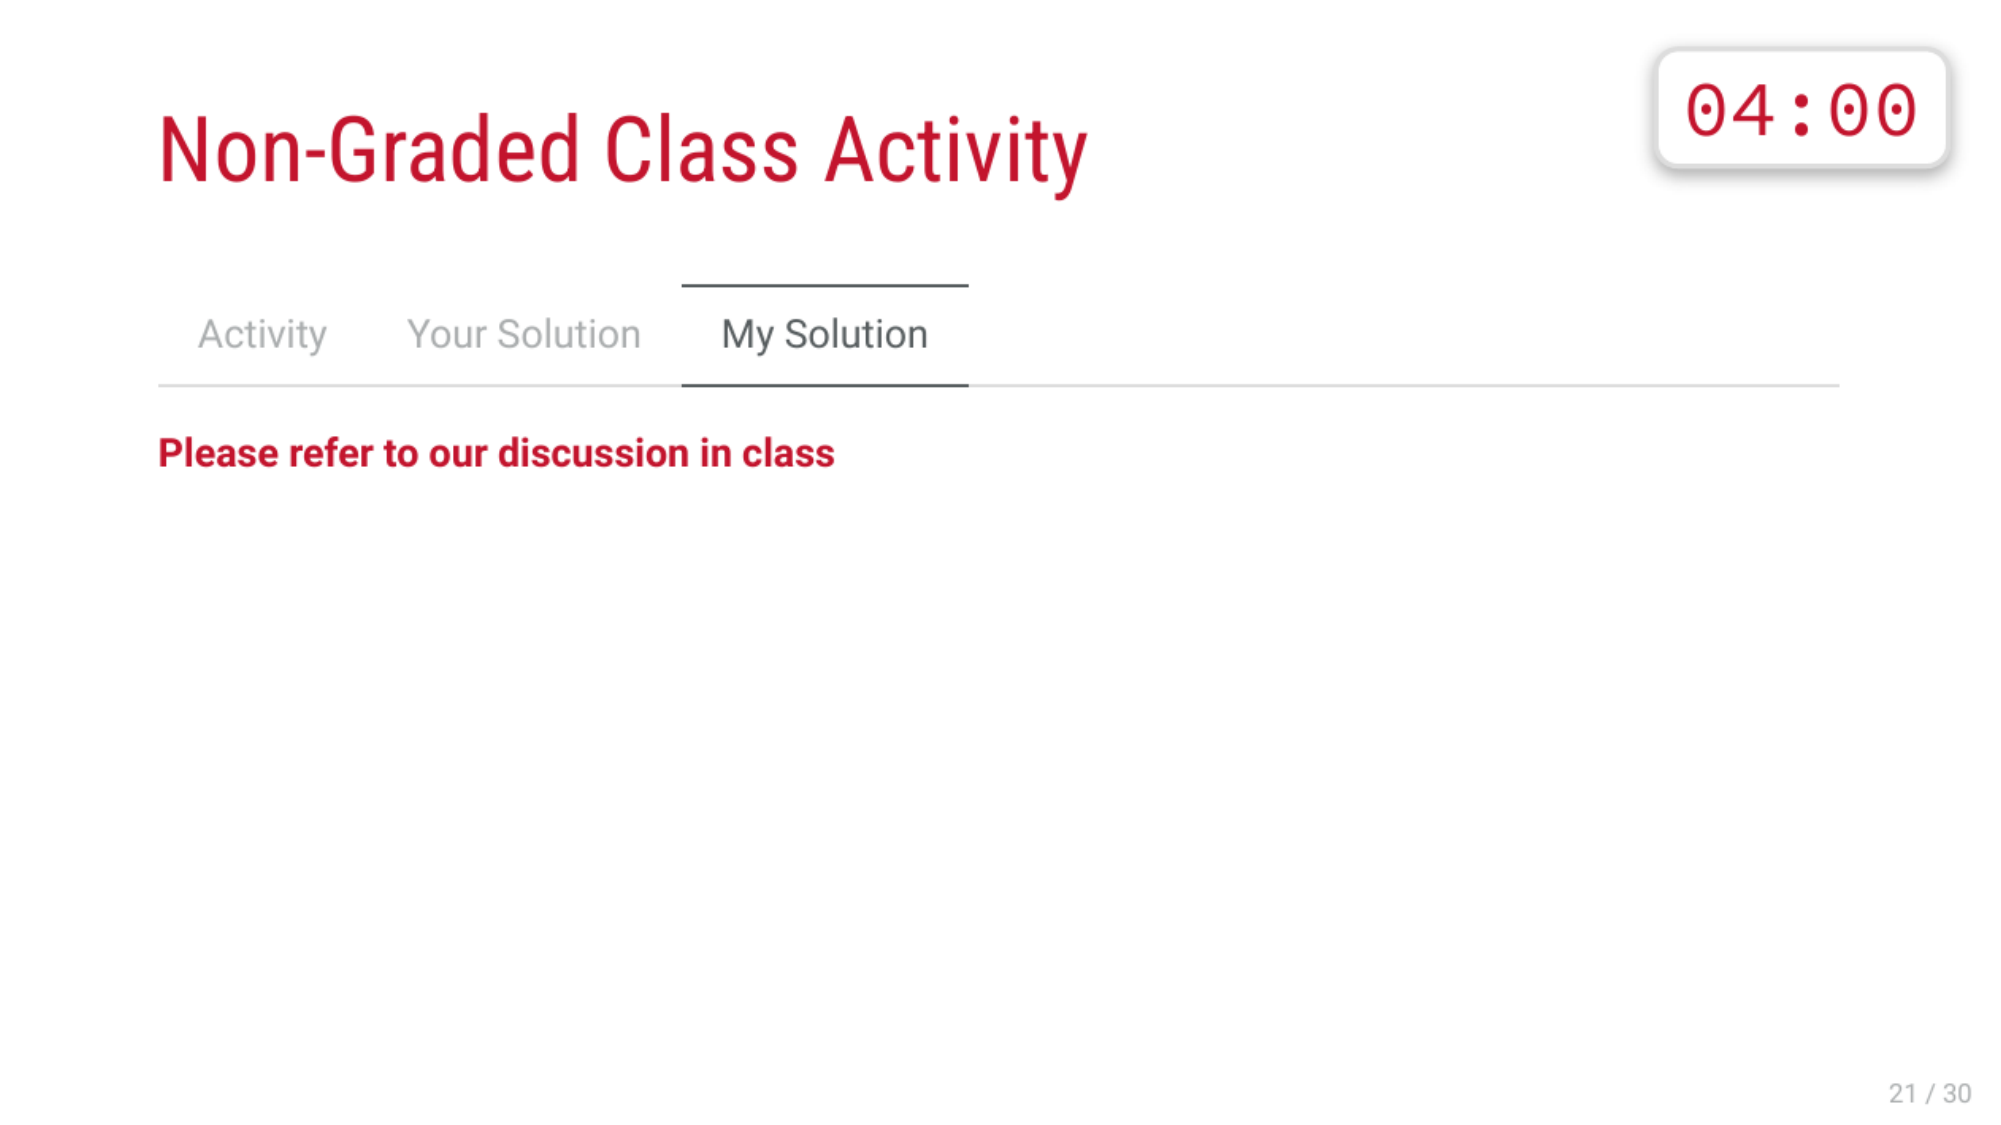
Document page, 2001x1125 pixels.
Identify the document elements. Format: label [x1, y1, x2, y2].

list [0, 0, 2000, 1125]
